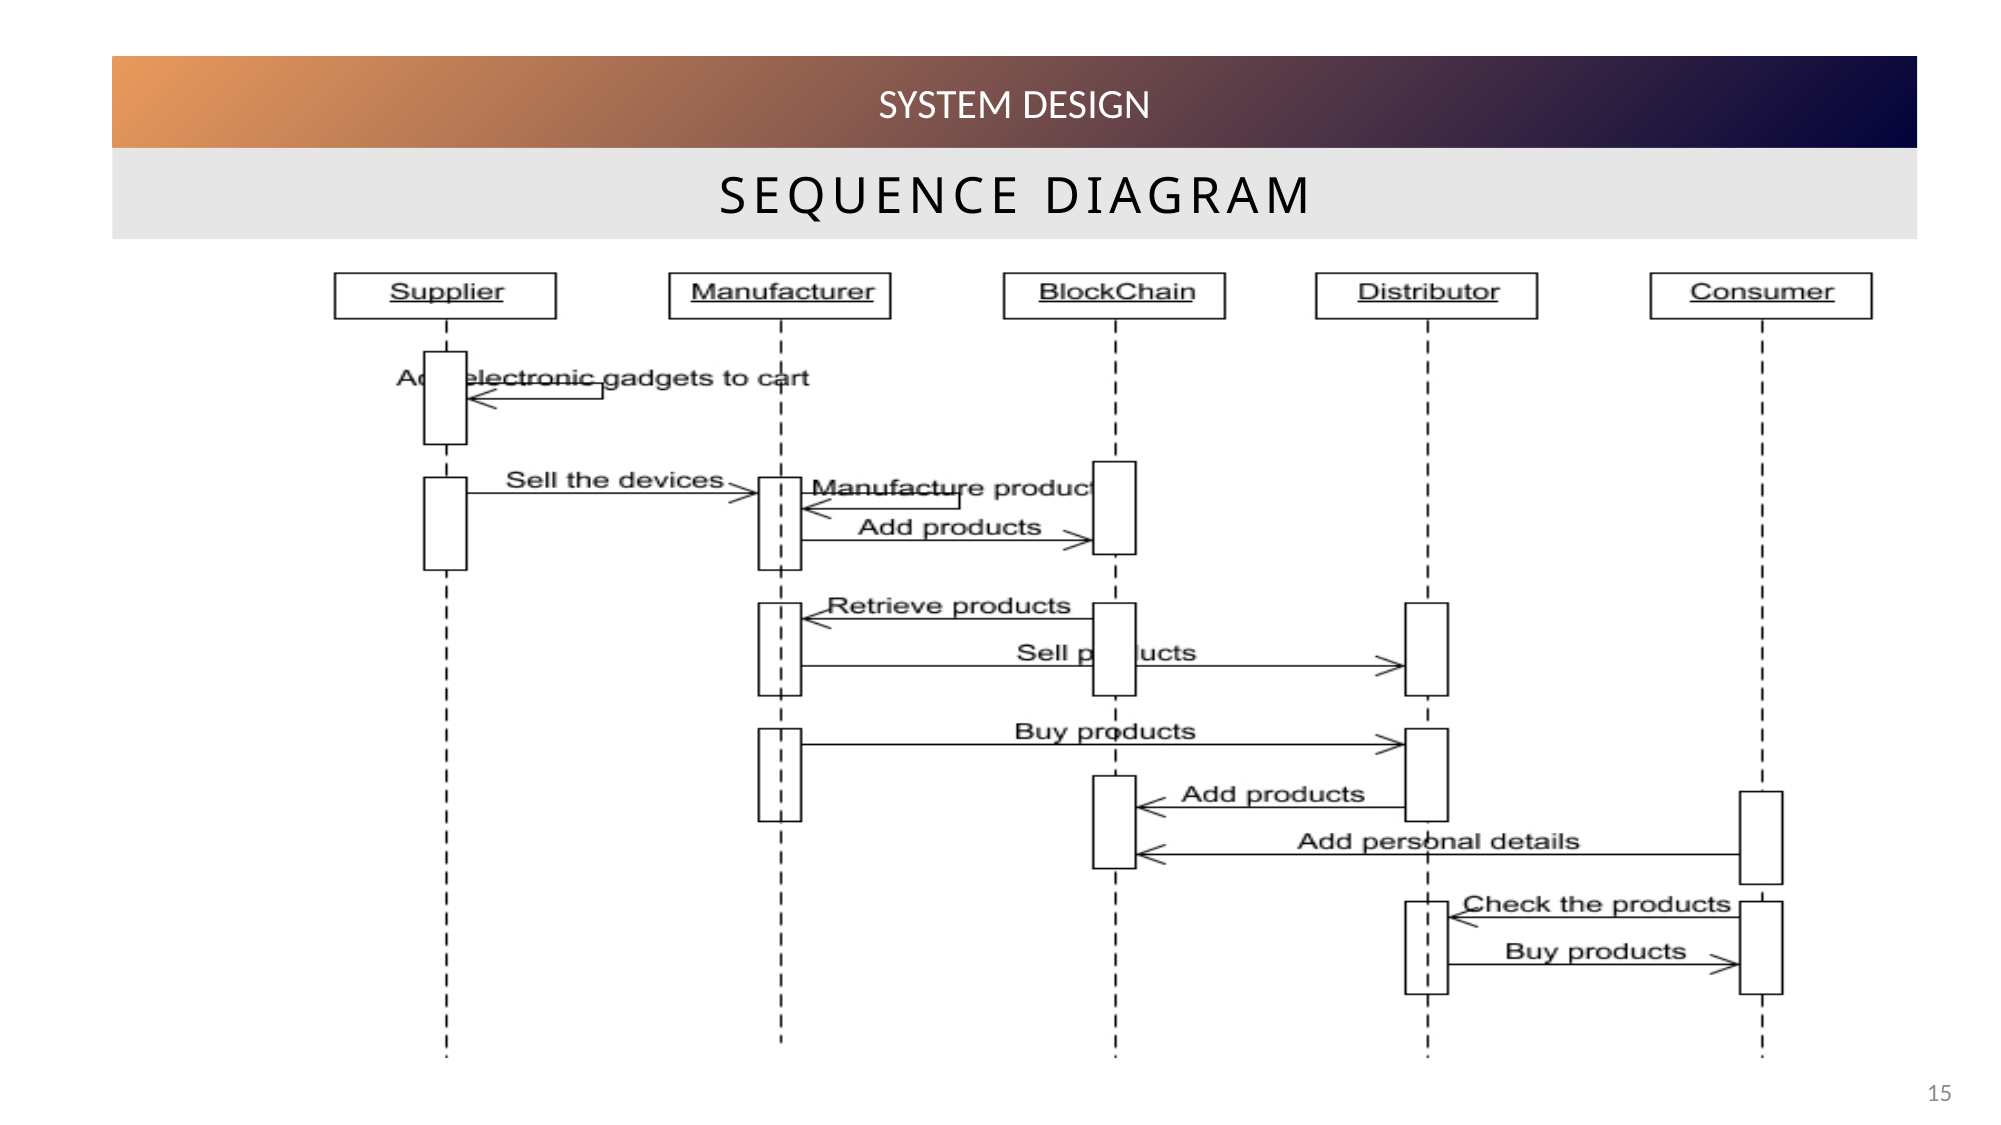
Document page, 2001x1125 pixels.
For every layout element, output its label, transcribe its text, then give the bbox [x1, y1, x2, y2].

text_box SYSTEM DESIGN [111, 55, 1918, 147]
slide_number 15 [1918, 1061, 1968, 1121]
picture [0, 147, 1918, 1121]
